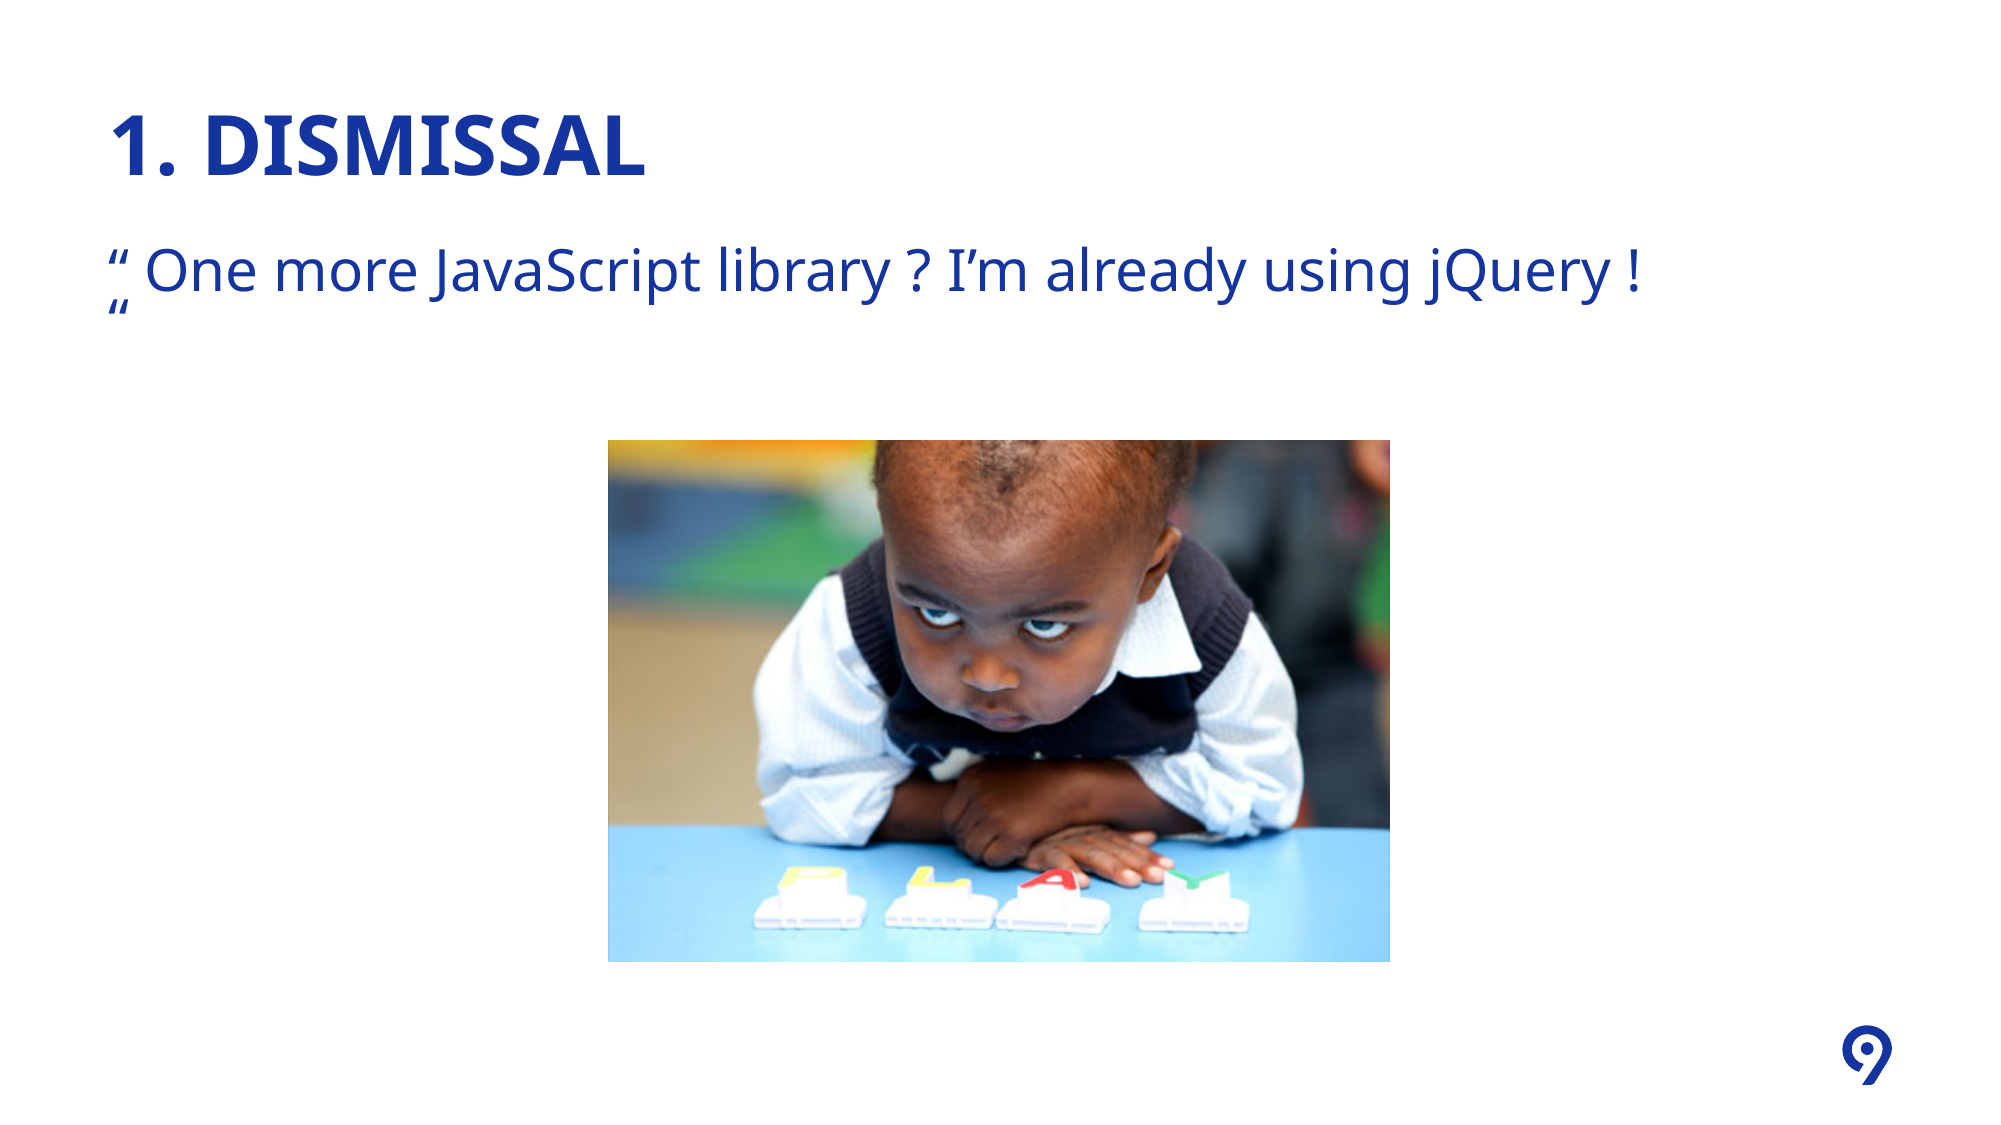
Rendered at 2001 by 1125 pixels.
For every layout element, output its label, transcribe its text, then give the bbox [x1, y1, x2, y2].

title 1. dismissal [108, 84, 1891, 225]
picture [608, 440, 1390, 962]
list “ One more JavaScript library ? I’m already using jQuery ! “ [108, 253, 1645, 988]
